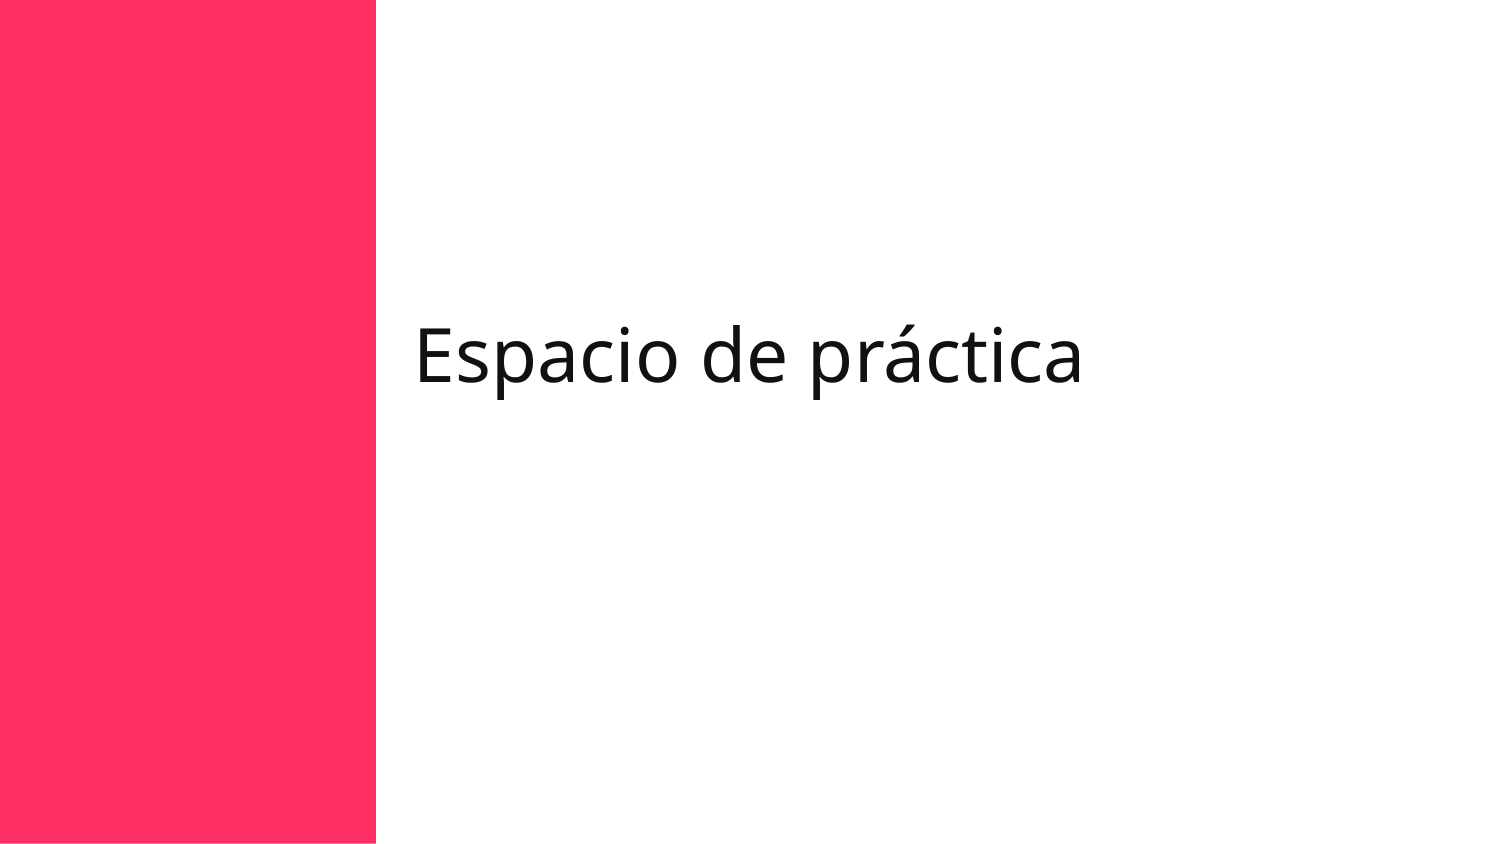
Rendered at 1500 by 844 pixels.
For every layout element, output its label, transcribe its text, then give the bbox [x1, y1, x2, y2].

text_box Espacio de práctica [229, 271, 1271, 434]
